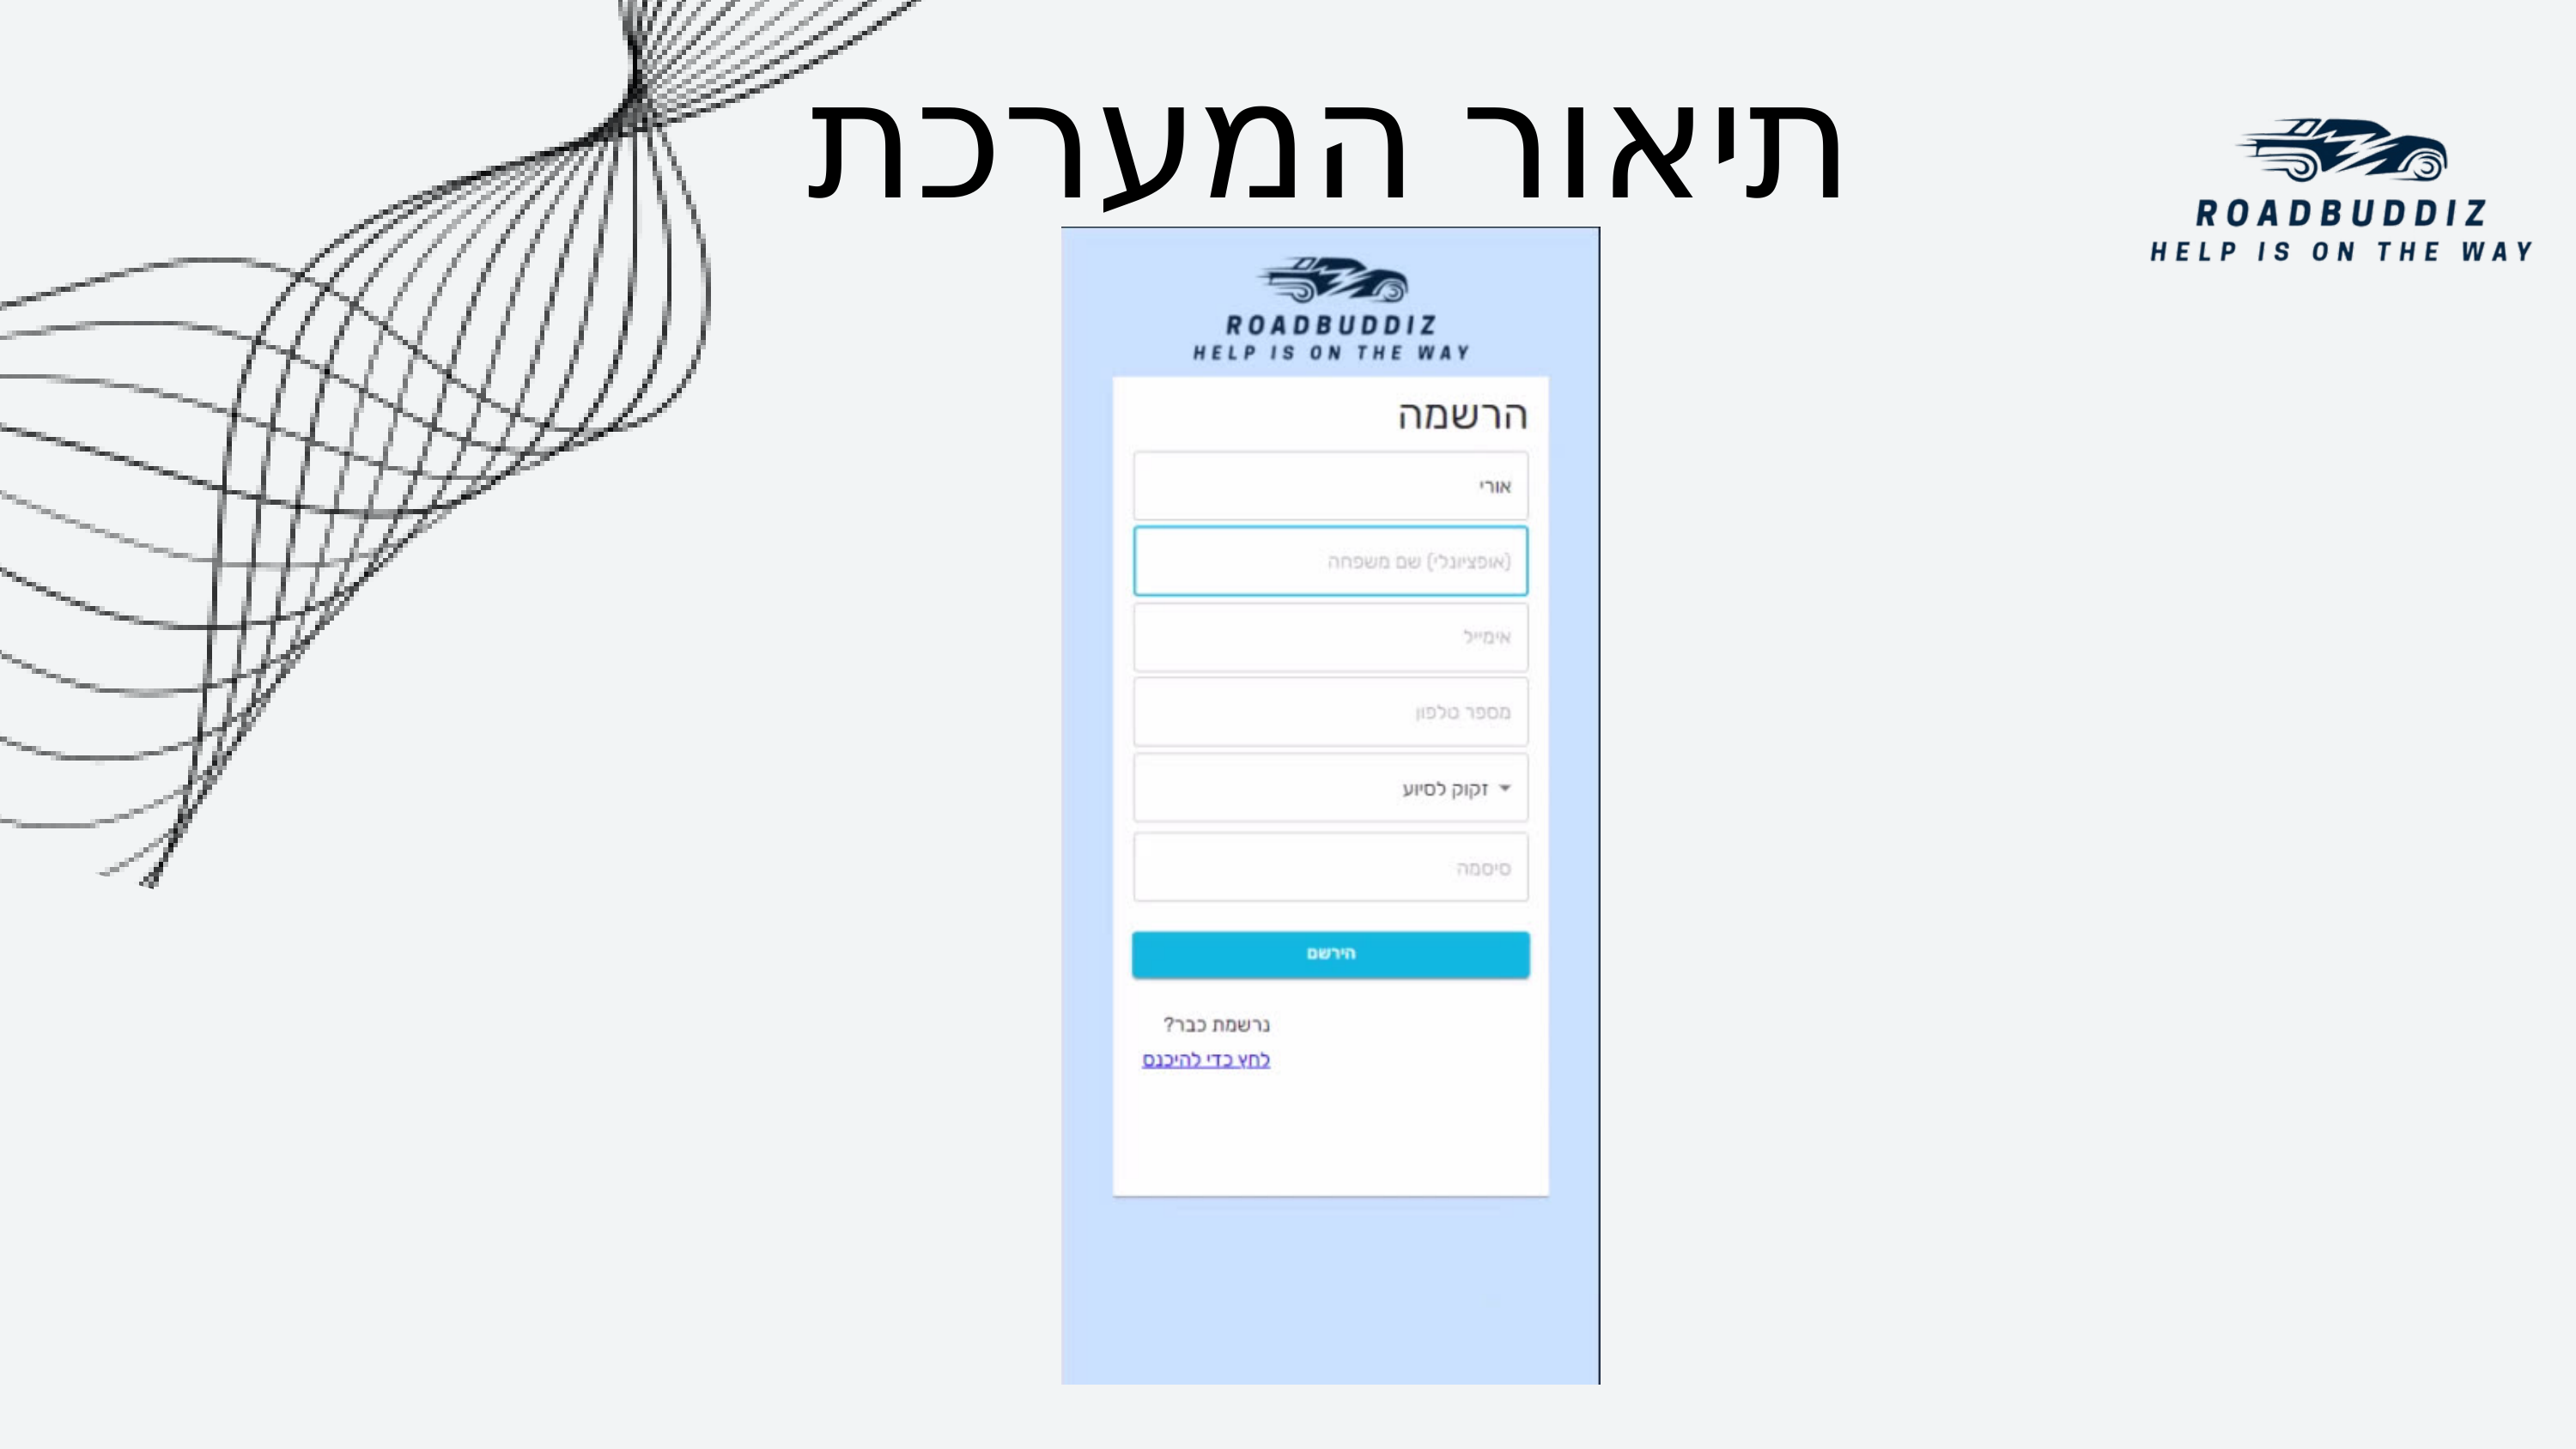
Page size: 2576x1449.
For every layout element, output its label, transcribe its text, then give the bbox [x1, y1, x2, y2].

text_box [0, 0, 906, 1032]
text_box תיאור המערכת [777, 0, 1885, 231]
text_box [2106, 0, 2576, 385]
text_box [1060, 226, 1601, 1386]
